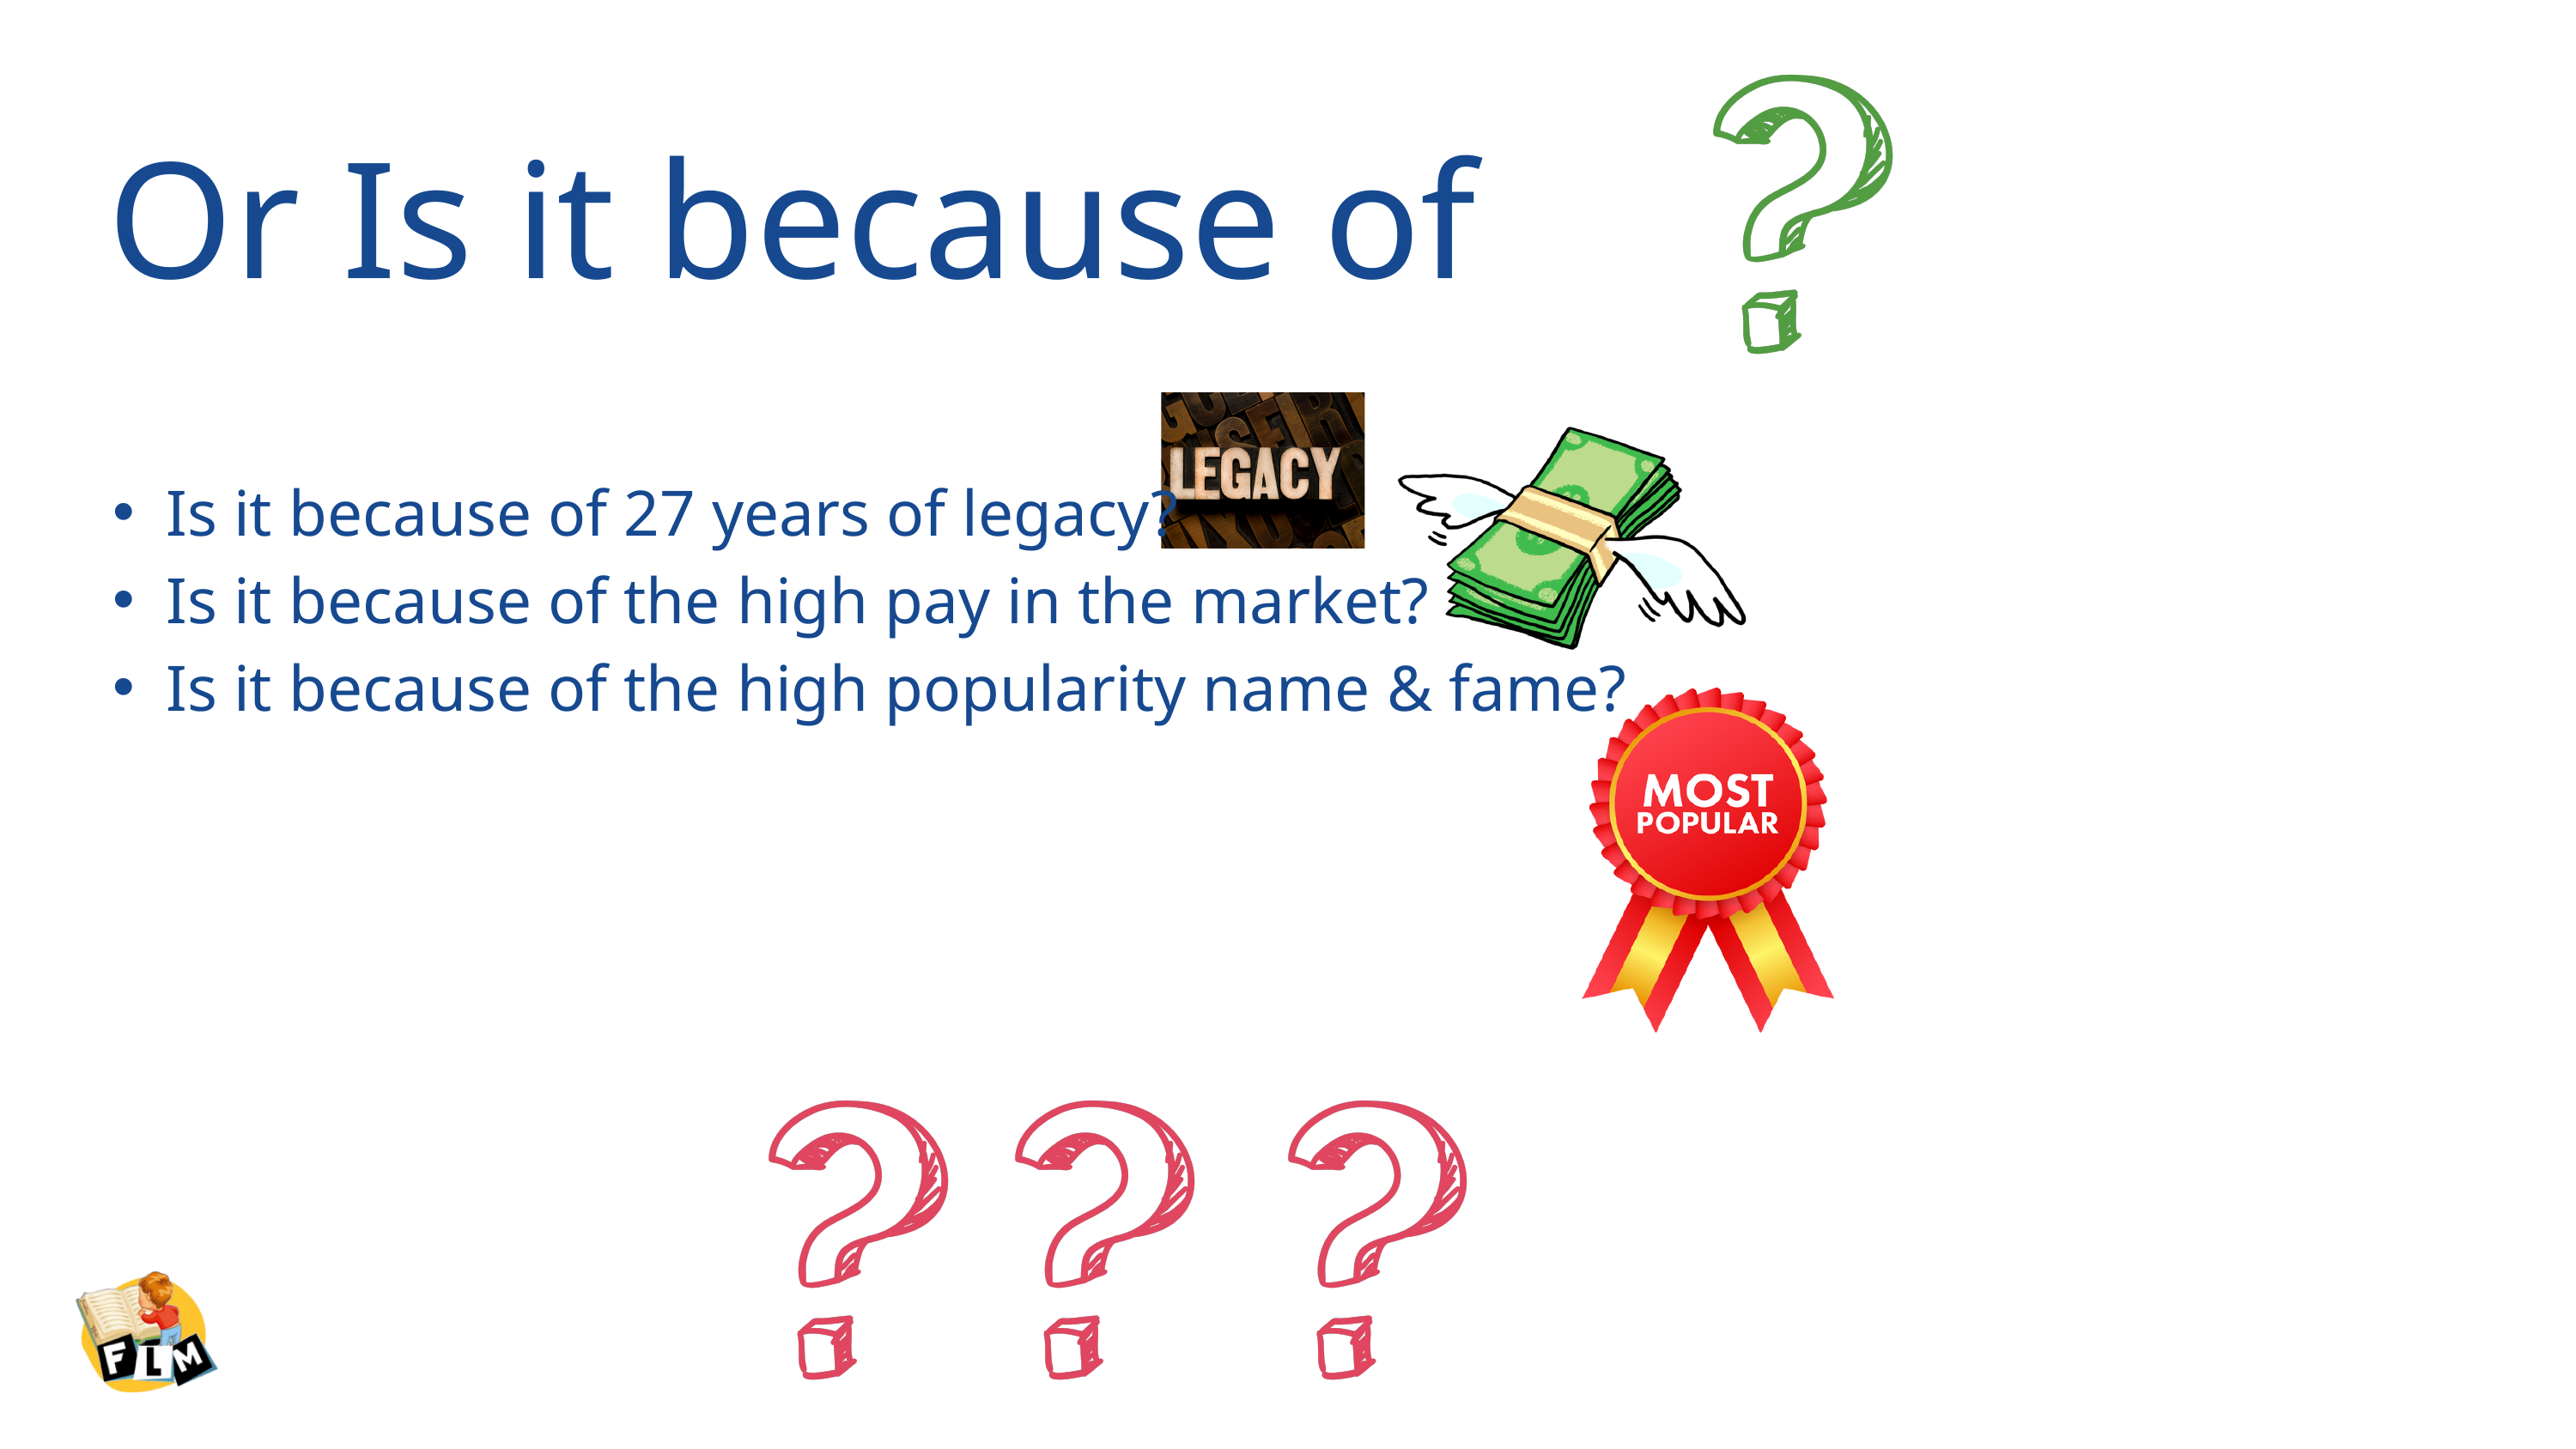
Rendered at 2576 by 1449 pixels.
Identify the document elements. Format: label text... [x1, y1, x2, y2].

picture [769, 1099, 951, 1380]
picture [68, 1259, 222, 1392]
text_box Is it because of 27 years of legacy? Is it because of the high pay in the market? Is it because of the high popularity name & fame? [59, 460, 1834, 812]
picture [1582, 688, 1835, 1033]
picture [1161, 392, 1365, 549]
picture [1287, 1099, 1471, 1380]
text_box Or Is it because of [0, 85, 1627, 312]
picture [1015, 1099, 1198, 1380]
picture [1397, 392, 1753, 650]
picture [1713, 74, 1896, 355]
